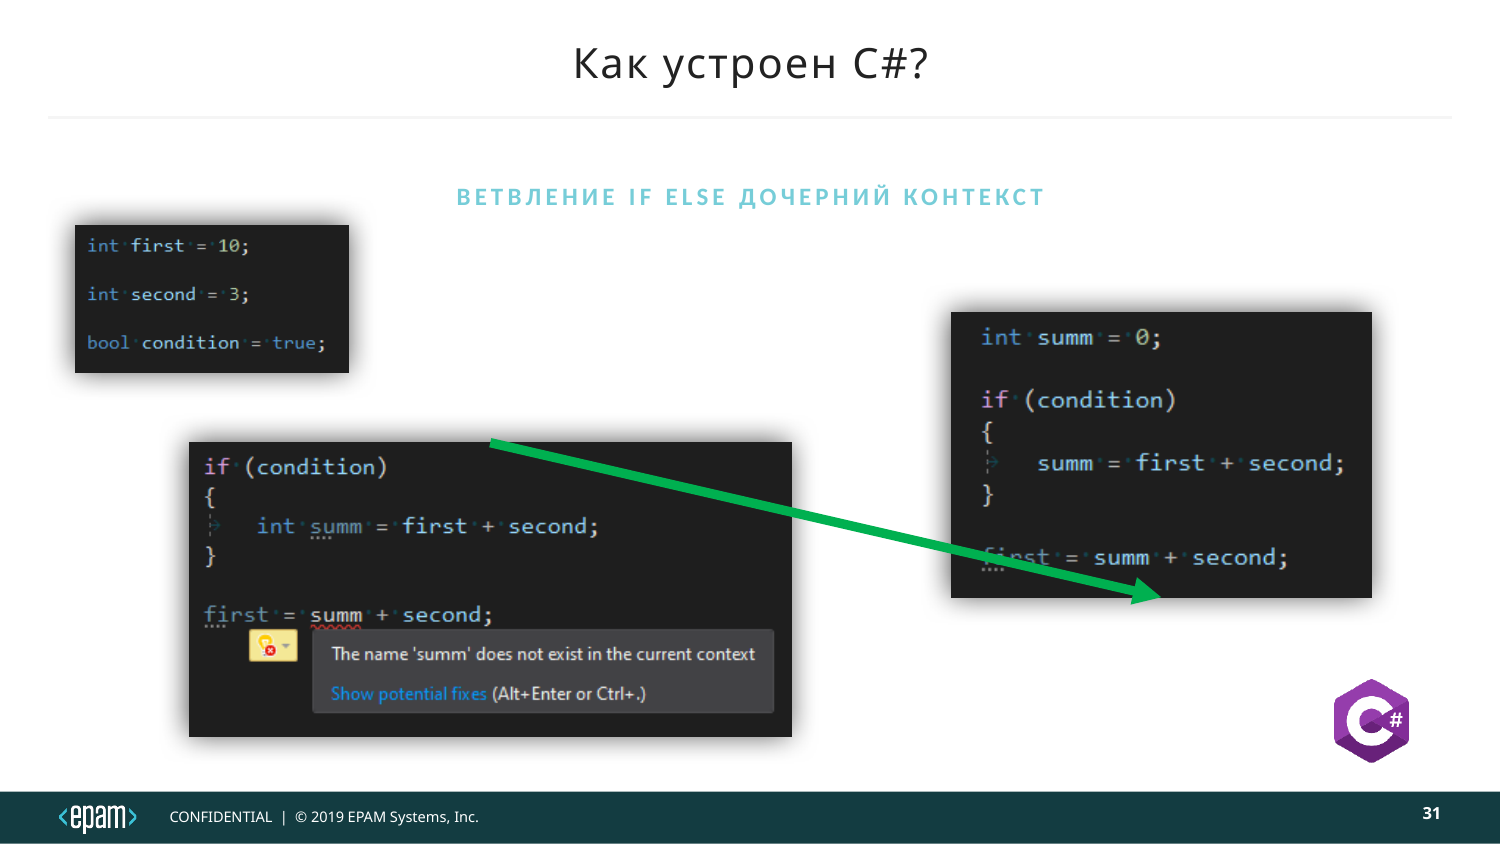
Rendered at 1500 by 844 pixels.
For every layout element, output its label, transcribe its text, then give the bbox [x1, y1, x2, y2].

picture [951, 312, 1372, 598]
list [1301, 650, 1442, 791]
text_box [791, 455, 951, 590]
slide_number 31 [1216, 791, 1442, 844]
title Как устроен C#? [59, 37, 1442, 87]
picture [189, 442, 792, 737]
picture [75, 225, 349, 373]
list Ветвление if else дочерний контекст [58, 177, 1442, 234]
